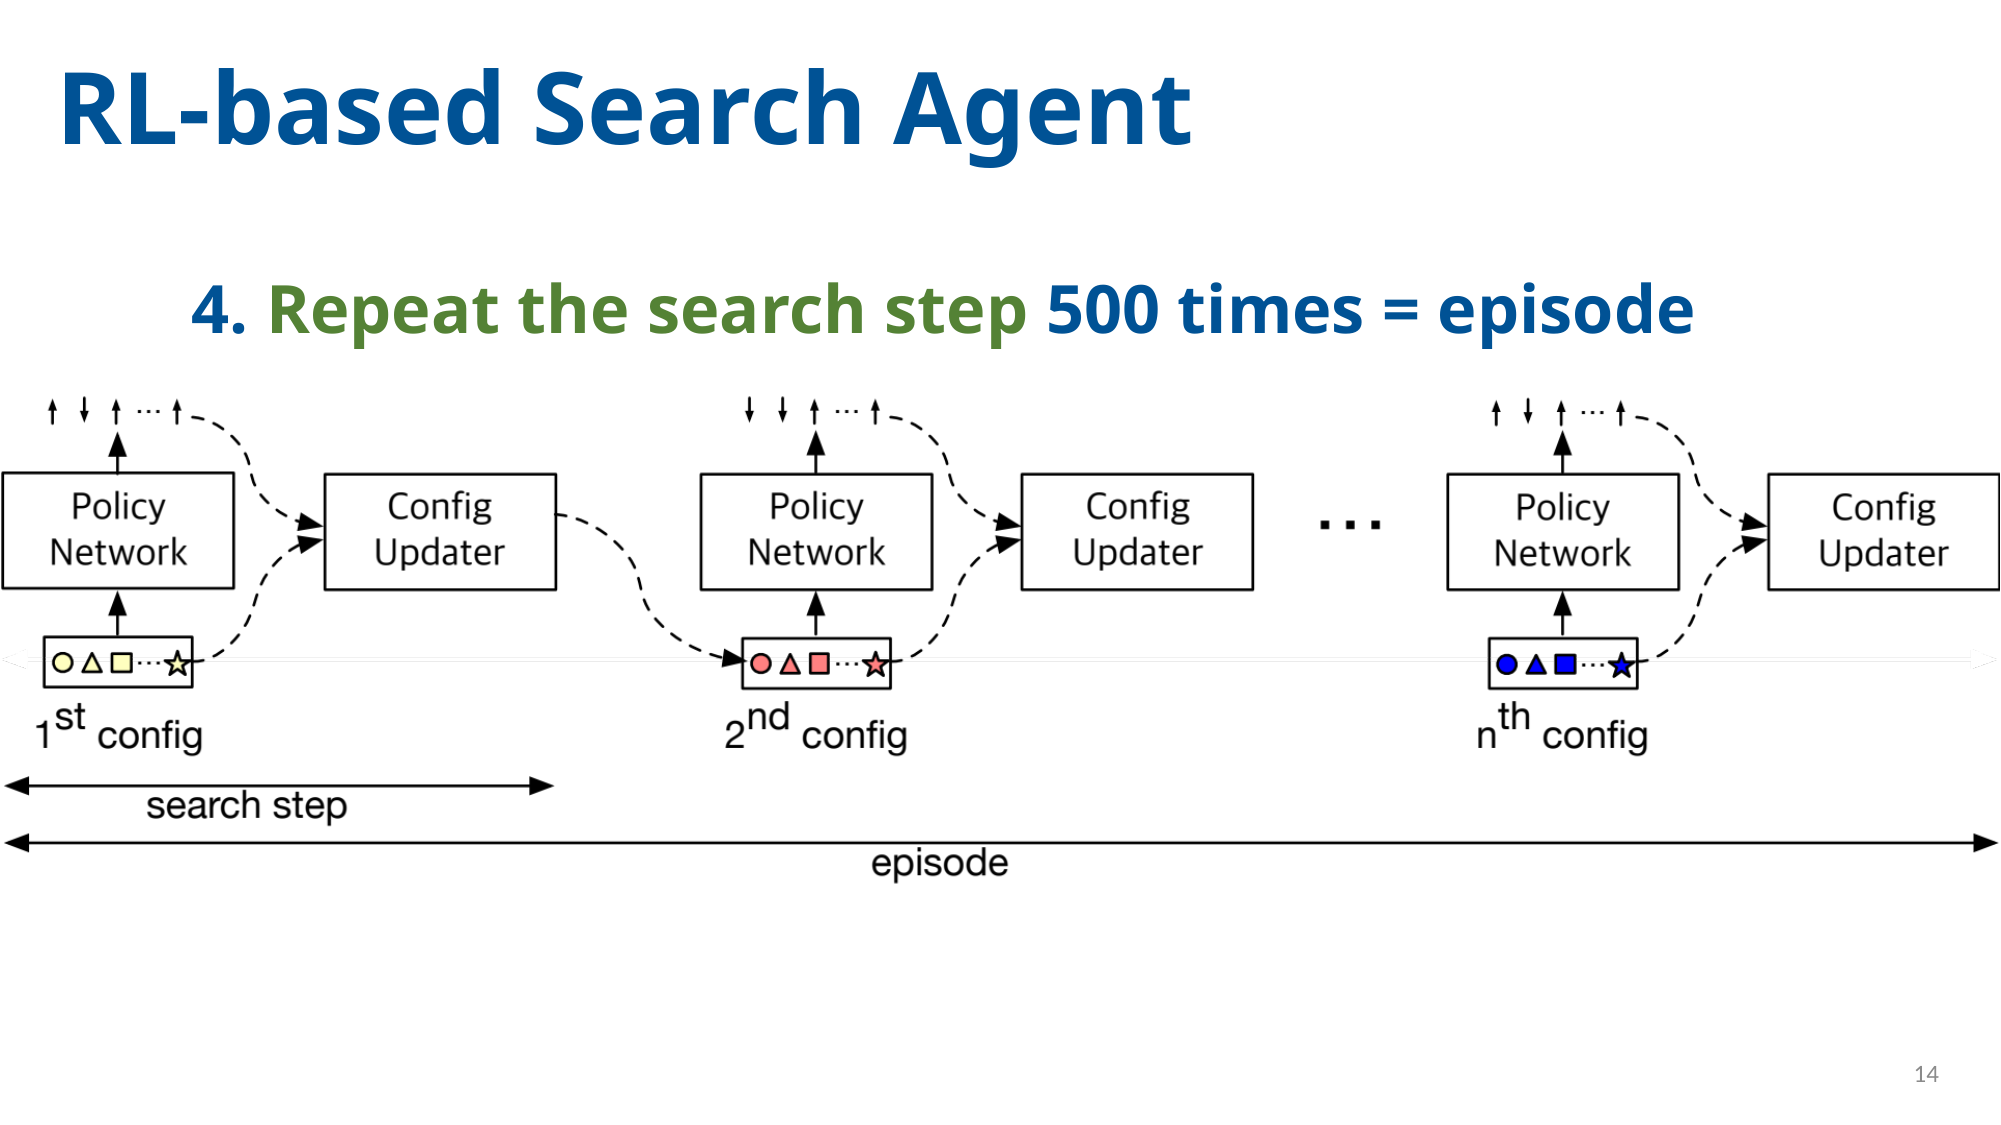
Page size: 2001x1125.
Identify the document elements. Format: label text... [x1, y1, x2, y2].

slide_number 13 [1504, 1042, 1955, 1103]
text_box 4. Repeat the search step 500 times = episode [185, 261, 2000, 353]
picture [0, 363, 2000, 891]
text_box RL-based Search Agent [41, 50, 1934, 195]
